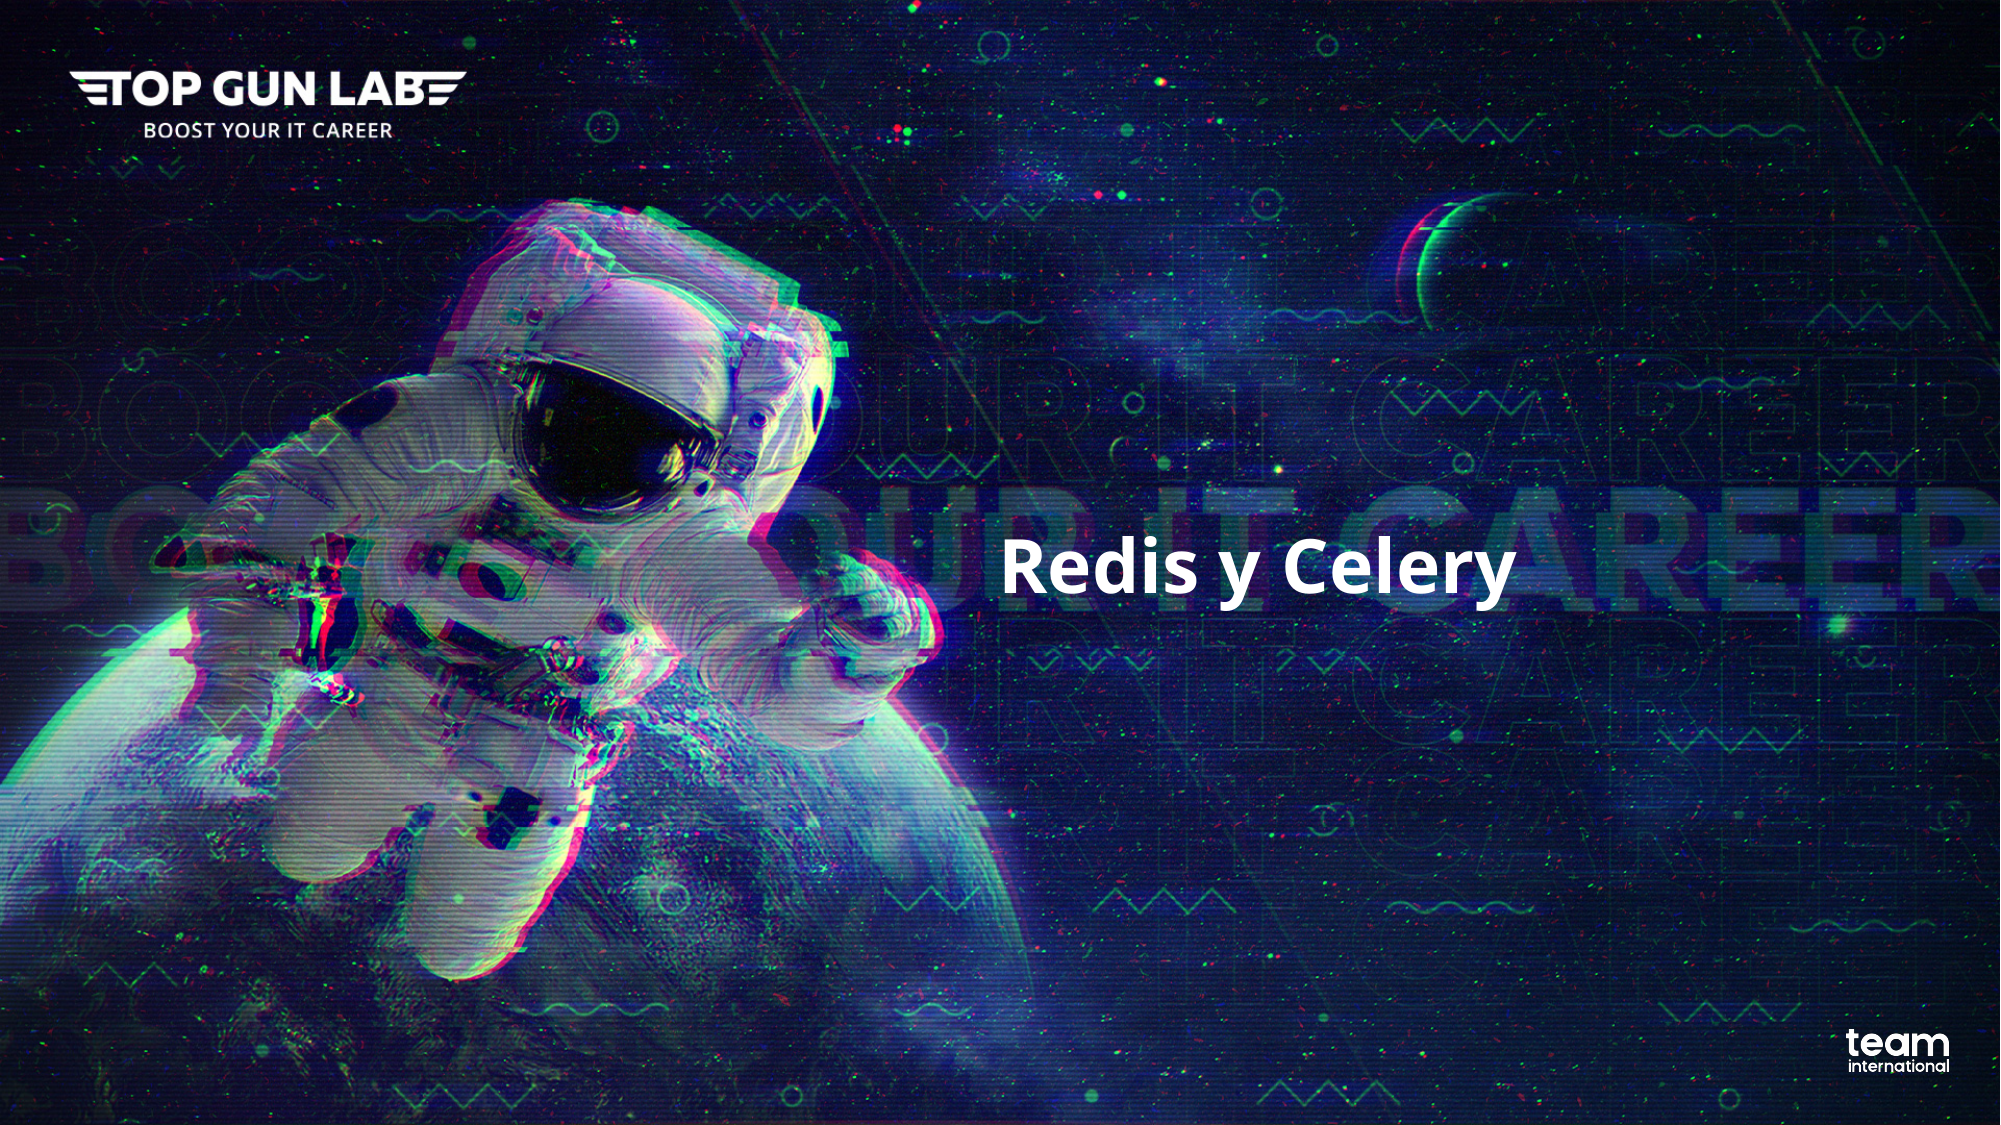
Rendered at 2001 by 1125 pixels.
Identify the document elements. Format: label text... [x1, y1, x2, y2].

title Redis y Celery [983, 507, 1875, 618]
picture [0, 0, 2000, 1125]
